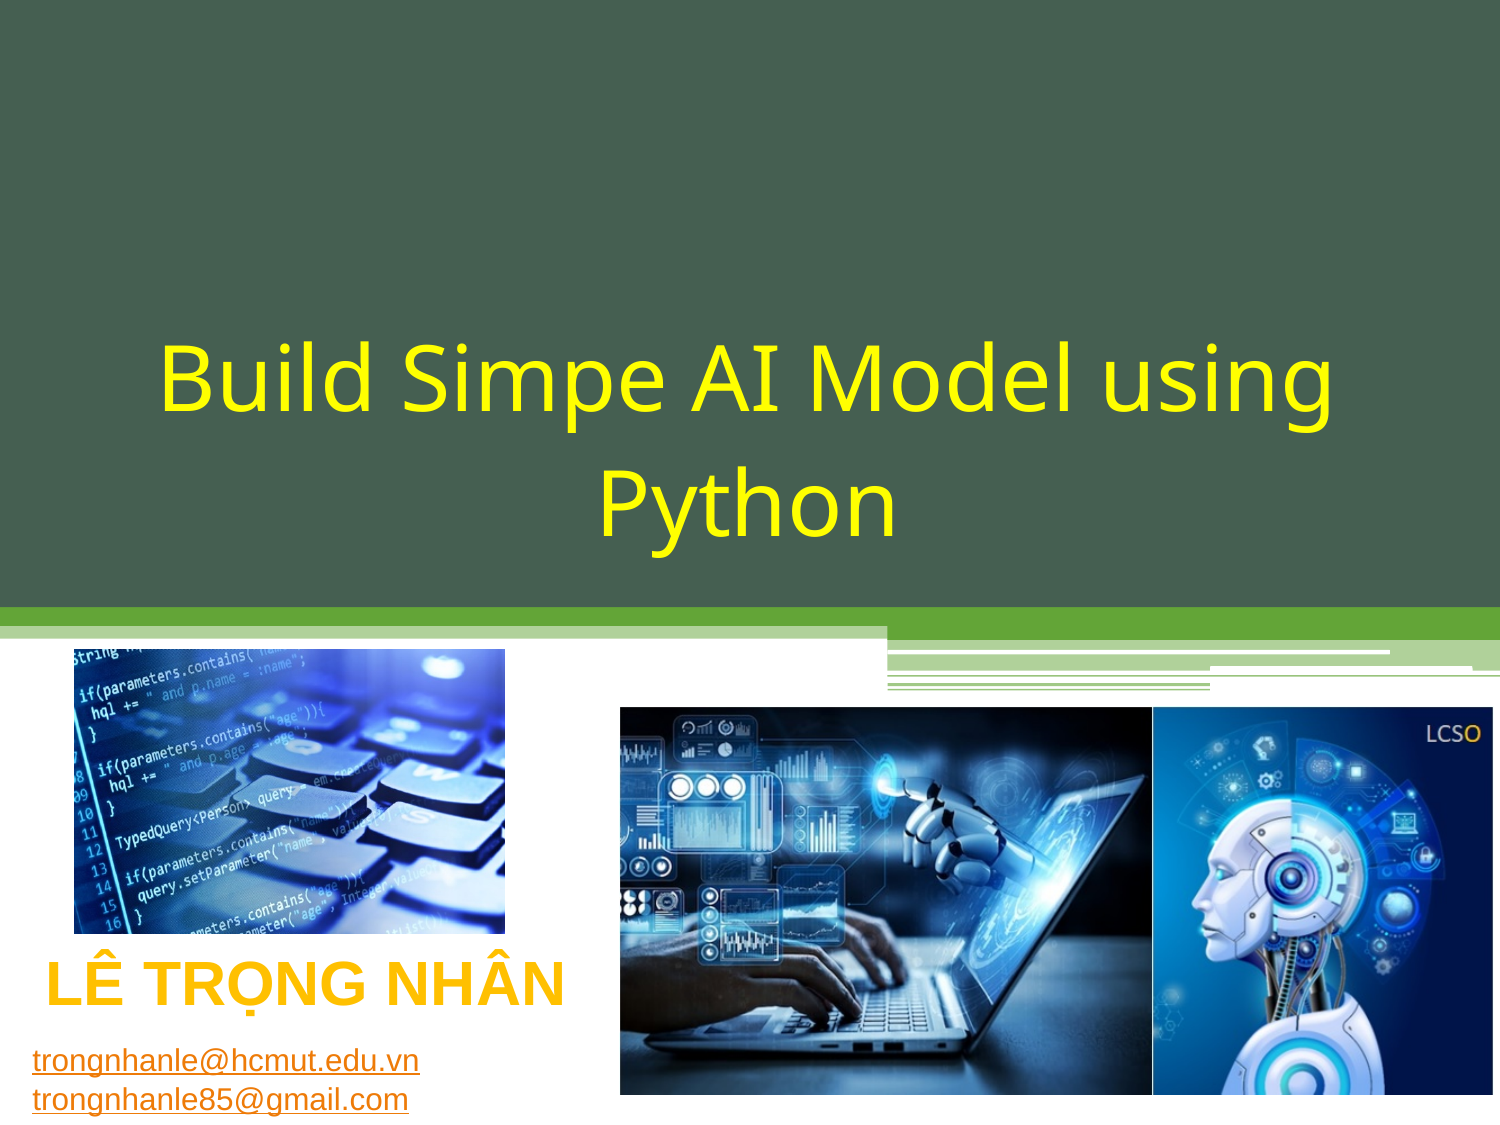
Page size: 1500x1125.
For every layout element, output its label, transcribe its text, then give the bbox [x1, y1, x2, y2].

picture [619, 706, 1494, 1096]
picture [74, 649, 506, 934]
text_box LÊ TRỌNG NHÂN [30, 902, 596, 1026]
title Build Simpe AI Model using Python [38, 159, 1458, 572]
subtitle trongnhanle@hcmut.edu.vn trongnhanle85@gmail.com [7, 996, 705, 1125]
